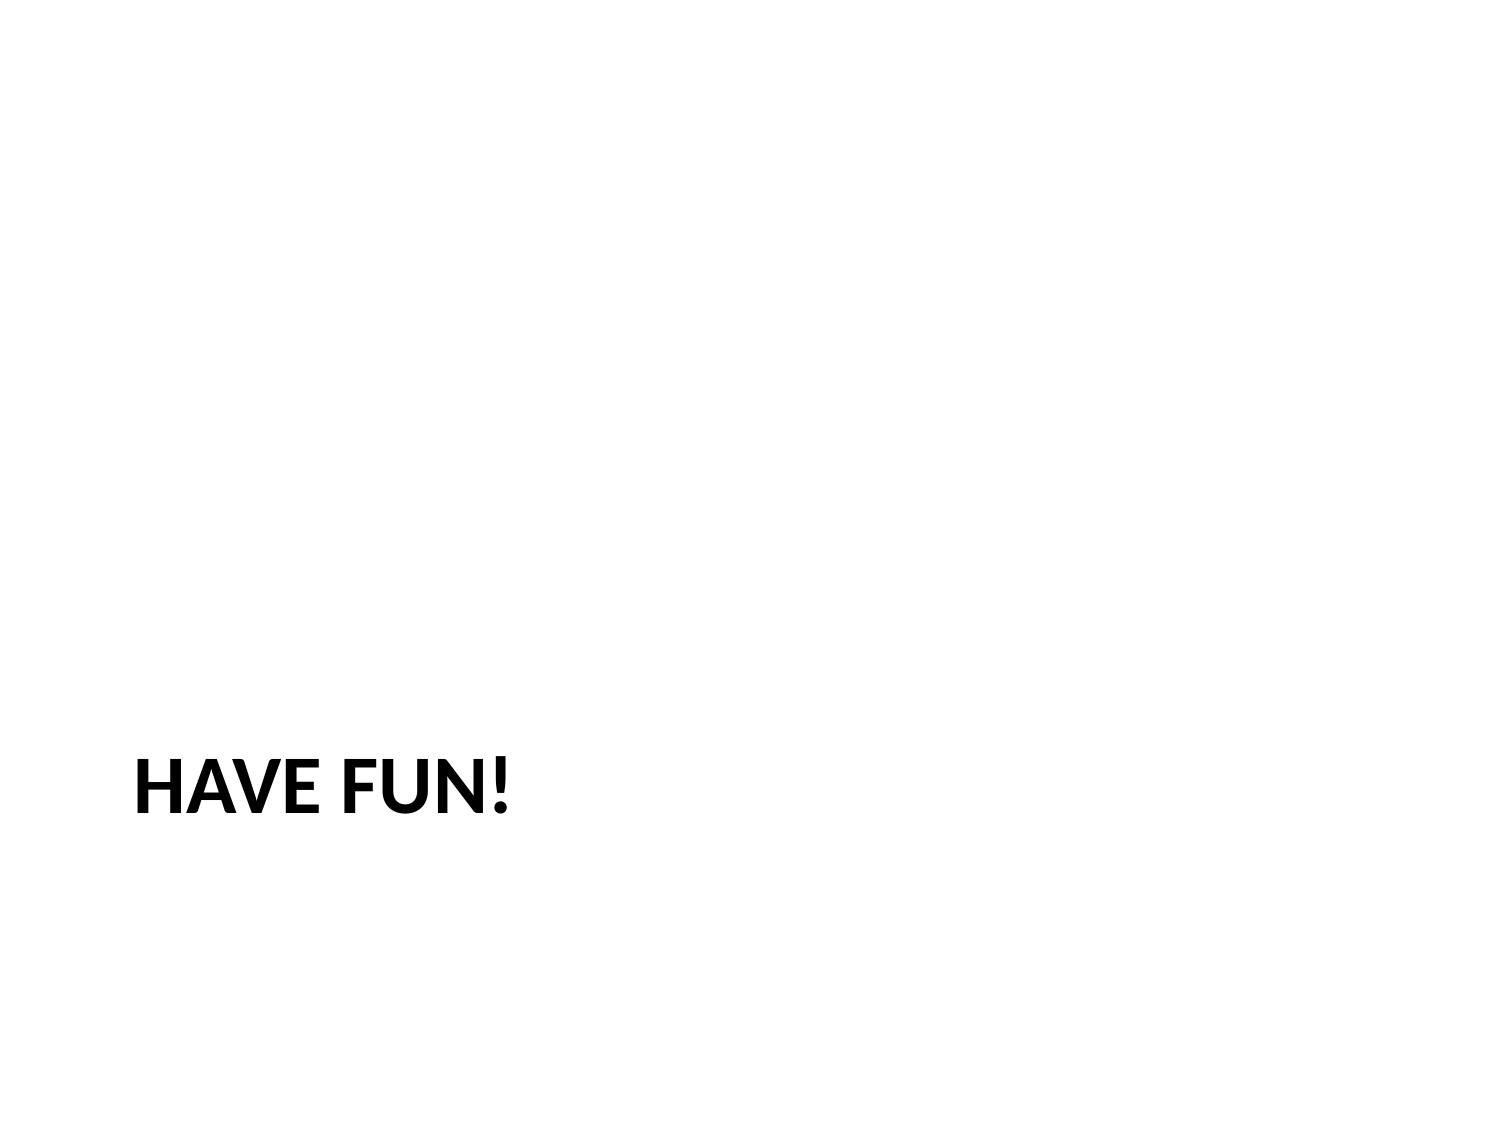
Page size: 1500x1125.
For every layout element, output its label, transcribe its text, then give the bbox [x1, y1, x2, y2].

title Have fun! [118, 722, 1394, 947]
